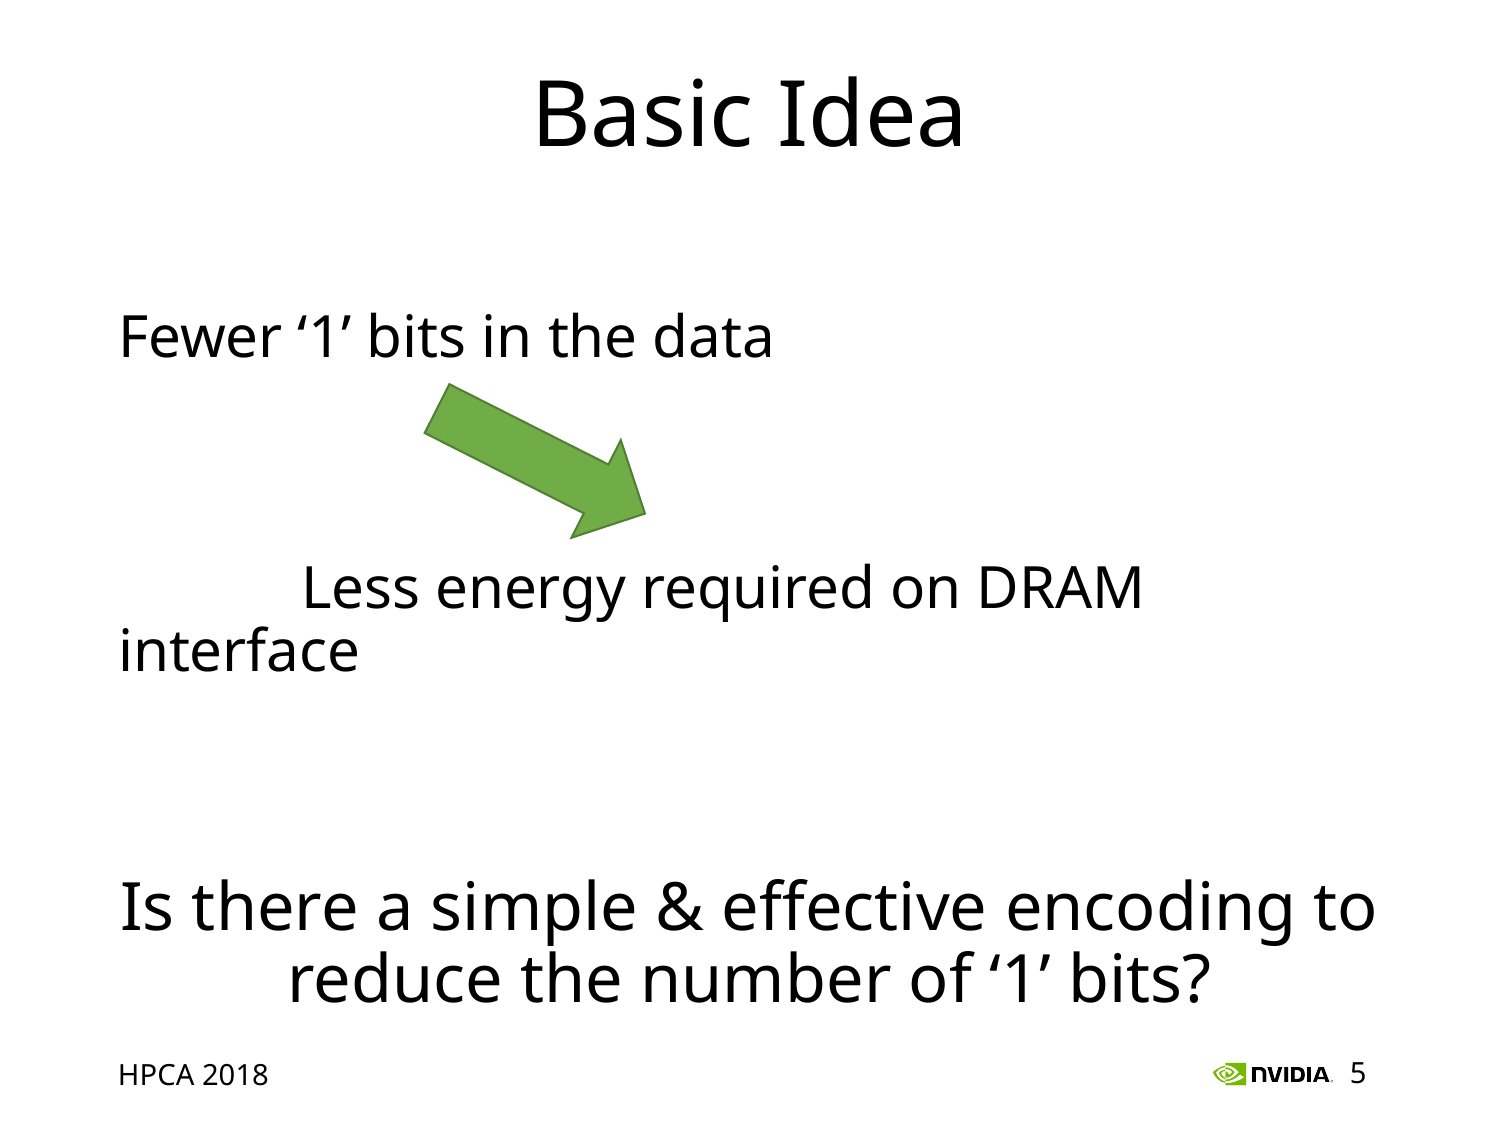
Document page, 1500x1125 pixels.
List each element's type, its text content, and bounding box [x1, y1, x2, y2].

picture [1210, 1060, 1336, 1088]
list Fewer ‘1’ bits in the data Less energy required on DRAM interface Is there a simple & effective encoding to reduce the number of ‘1’ bits? [103, 299, 1397, 1014]
title Basic Idea [103, 59, 1397, 278]
text_box [423, 382, 647, 540]
